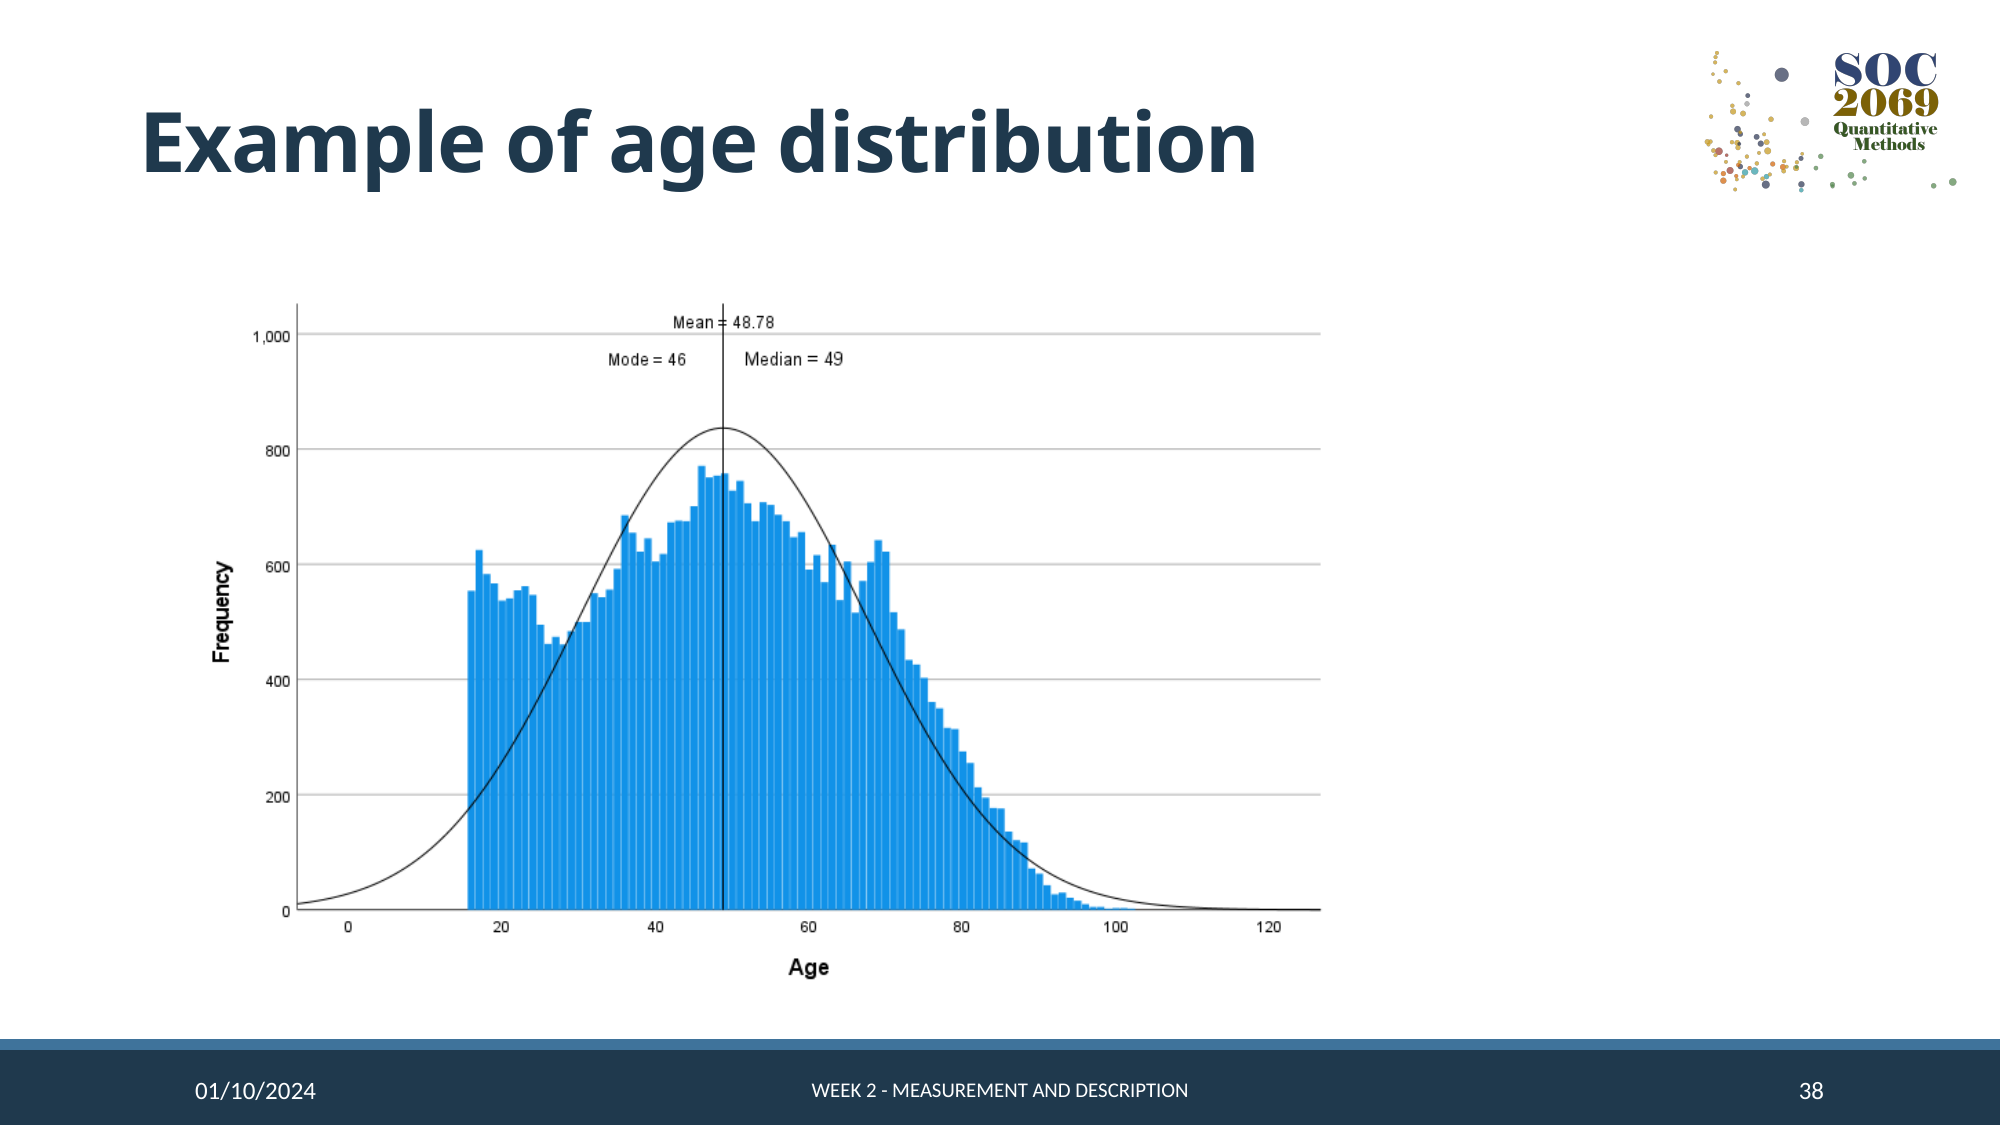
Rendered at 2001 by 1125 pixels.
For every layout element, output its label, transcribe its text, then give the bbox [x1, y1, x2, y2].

title Example of age distribution [124, 47, 1675, 197]
slide_number 38 [1624, 1059, 1840, 1120]
footer Week 2 - Measurement and Description [604, 1059, 1396, 1120]
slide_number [180, 1059, 586, 1120]
picture [184, 293, 1347, 1000]
picture [1695, 46, 1965, 197]
